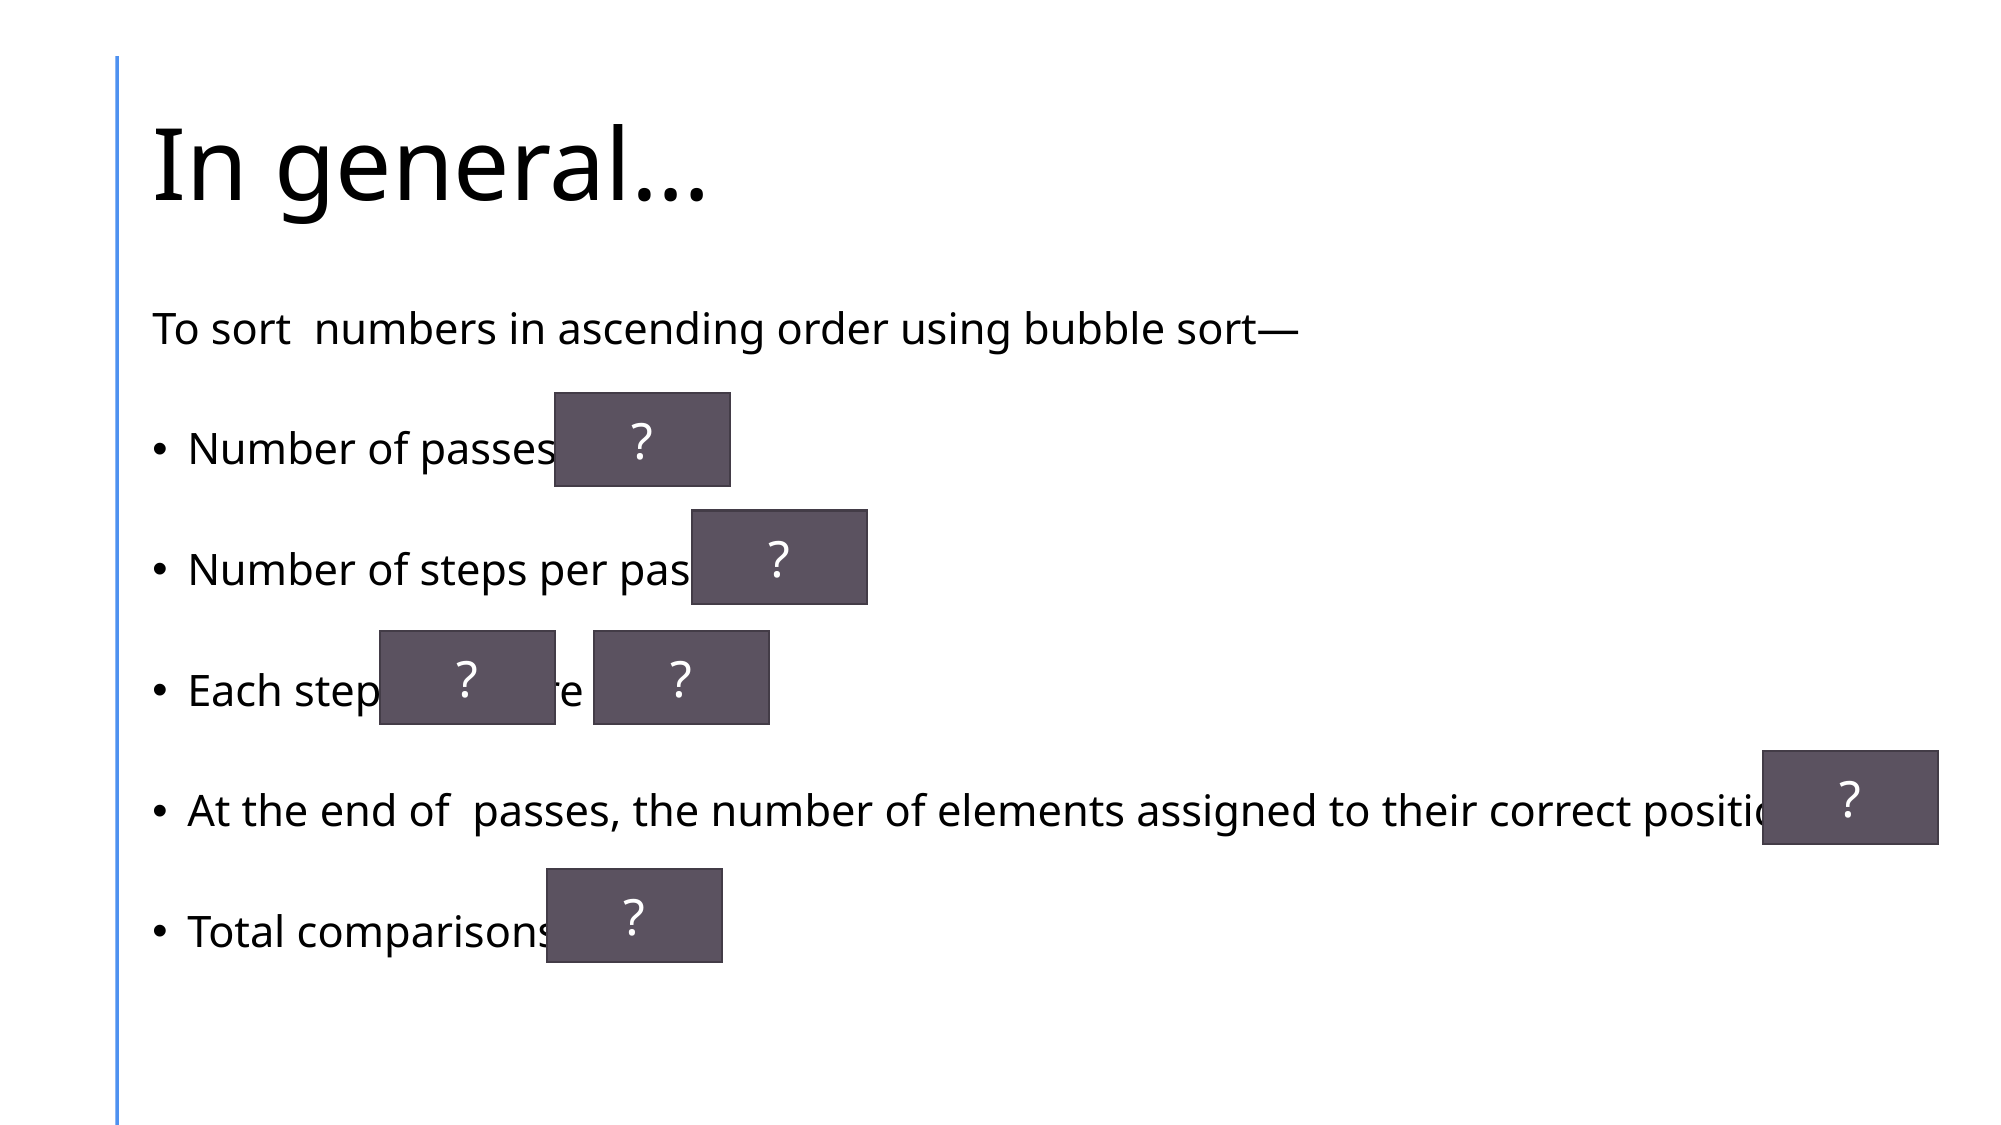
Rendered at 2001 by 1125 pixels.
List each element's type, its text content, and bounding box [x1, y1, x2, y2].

text_box ? [691, 509, 868, 605]
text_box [379, 630, 770, 725]
text_box ? [546, 868, 723, 963]
title In general… [137, 59, 1863, 278]
text_box ? [1762, 750, 1939, 845]
text_box ? [554, 392, 731, 487]
